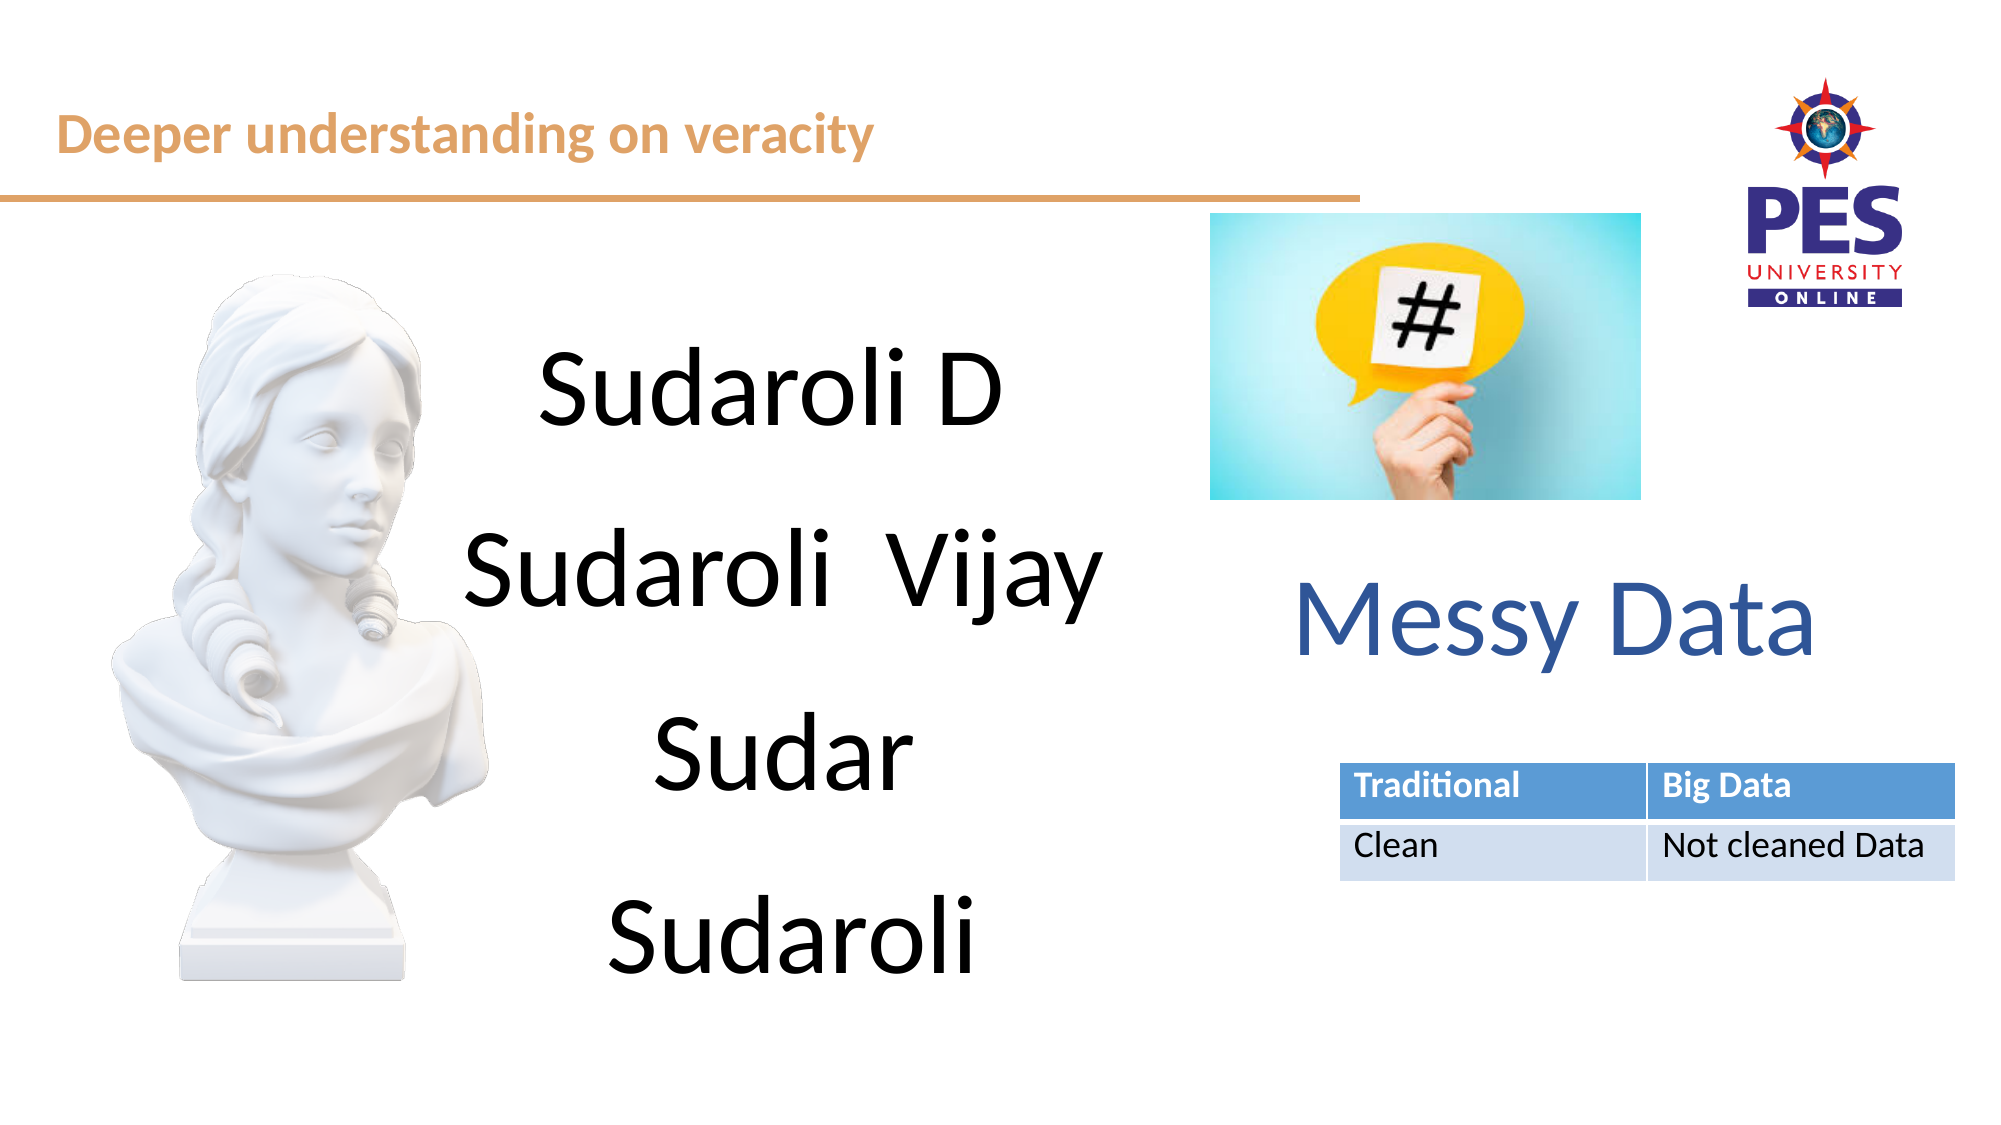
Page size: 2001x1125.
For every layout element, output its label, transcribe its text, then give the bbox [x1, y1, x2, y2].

text_box Sudaroli [591, 853, 1019, 1004]
table_header Big Data [1648, 763, 1955, 819]
text_box Deeper understanding on veracity [41, 88, 1403, 173]
table_cell Clean [1340, 825, 1646, 881]
picture [1210, 213, 1641, 500]
text_box Sudar [637, 670, 931, 821]
picture [1748, 76, 1902, 307]
text_box Sudaroli D [522, 305, 1046, 456]
picture [98, 228, 494, 987]
table_cell Not cleaned Data [1648, 825, 1955, 881]
table_header Traditional [1340, 763, 1646, 819]
text_box Sudaroli Vijay [447, 486, 1121, 637]
text_box Messy Data [1276, 535, 1834, 686]
